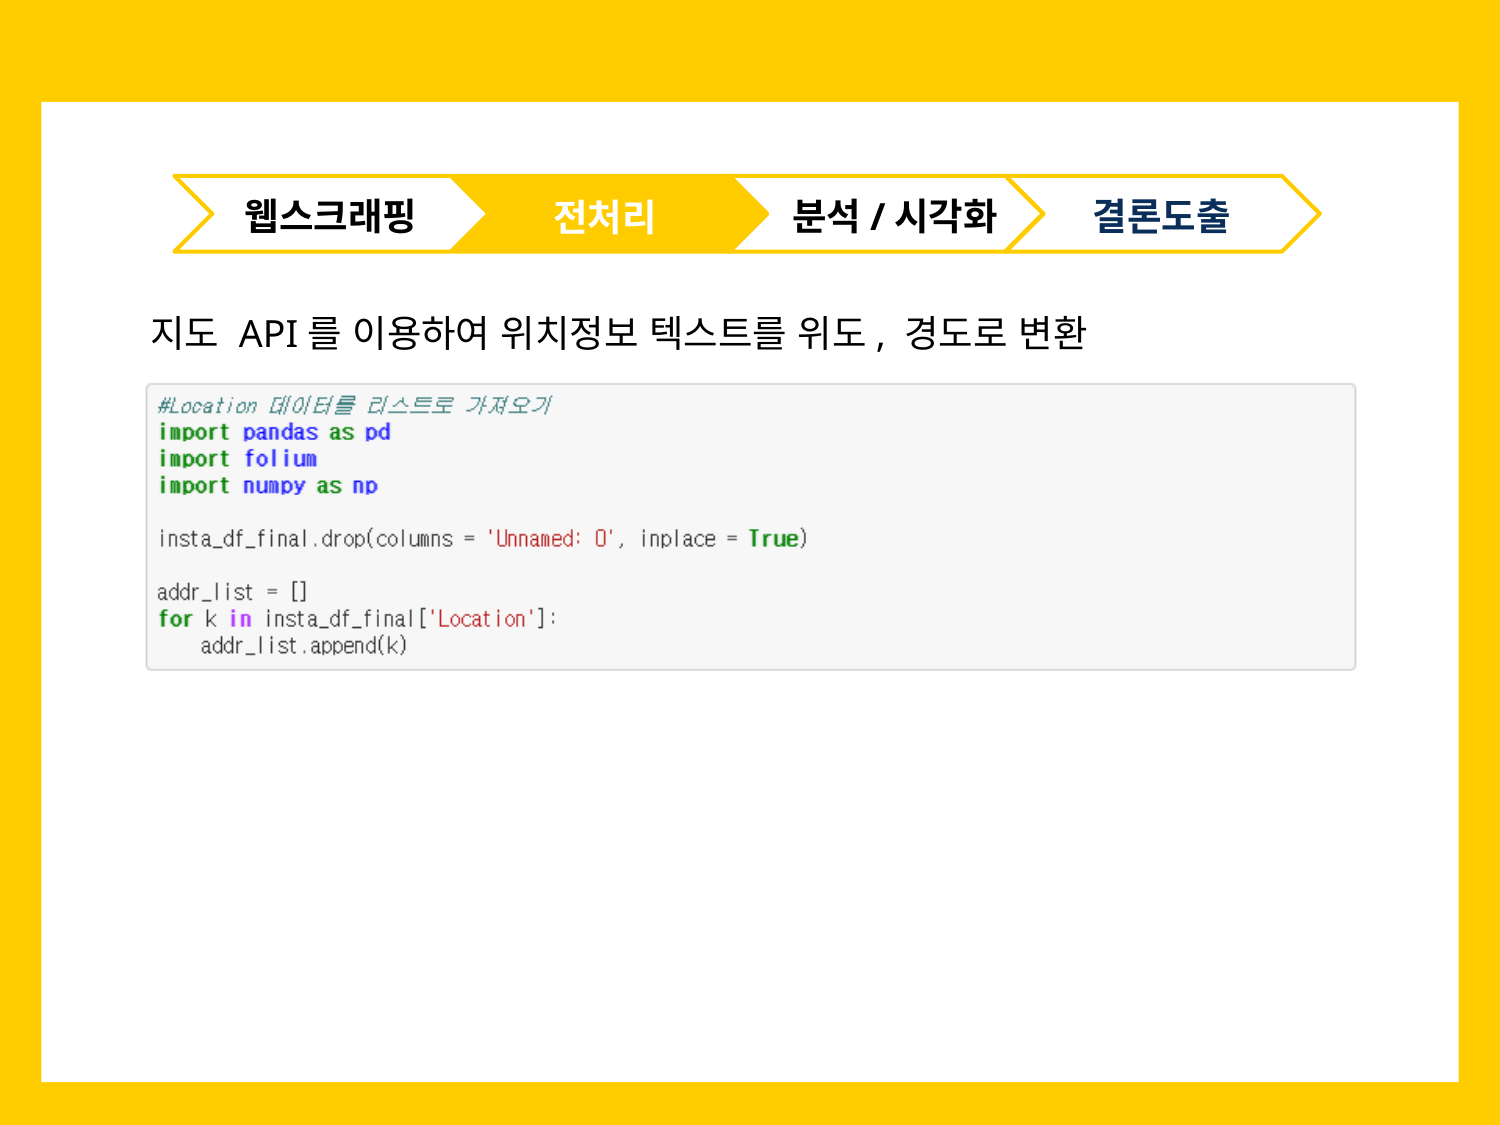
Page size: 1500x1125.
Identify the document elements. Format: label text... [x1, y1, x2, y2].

text_box 결론도출 [1062, 185, 1262, 246]
text_box 분석/시각화 [772, 185, 1018, 246]
text_box [1003, 173, 1322, 254]
text_box [1018, 193, 1039, 234]
text_box 웹스크래핑 [209, 185, 453, 246]
text_box [172, 173, 486, 254]
text_box 전처리 [524, 187, 686, 247]
text_box [39, 100, 1461, 1084]
text_box [450, 173, 770, 254]
picture [135, 374, 1369, 682]
text_box 지도 API를 이용하여 위치정보 텍스트를 위도, 경도로 변환 [135, 302, 1353, 363]
text_box [730, 173, 1010, 254]
